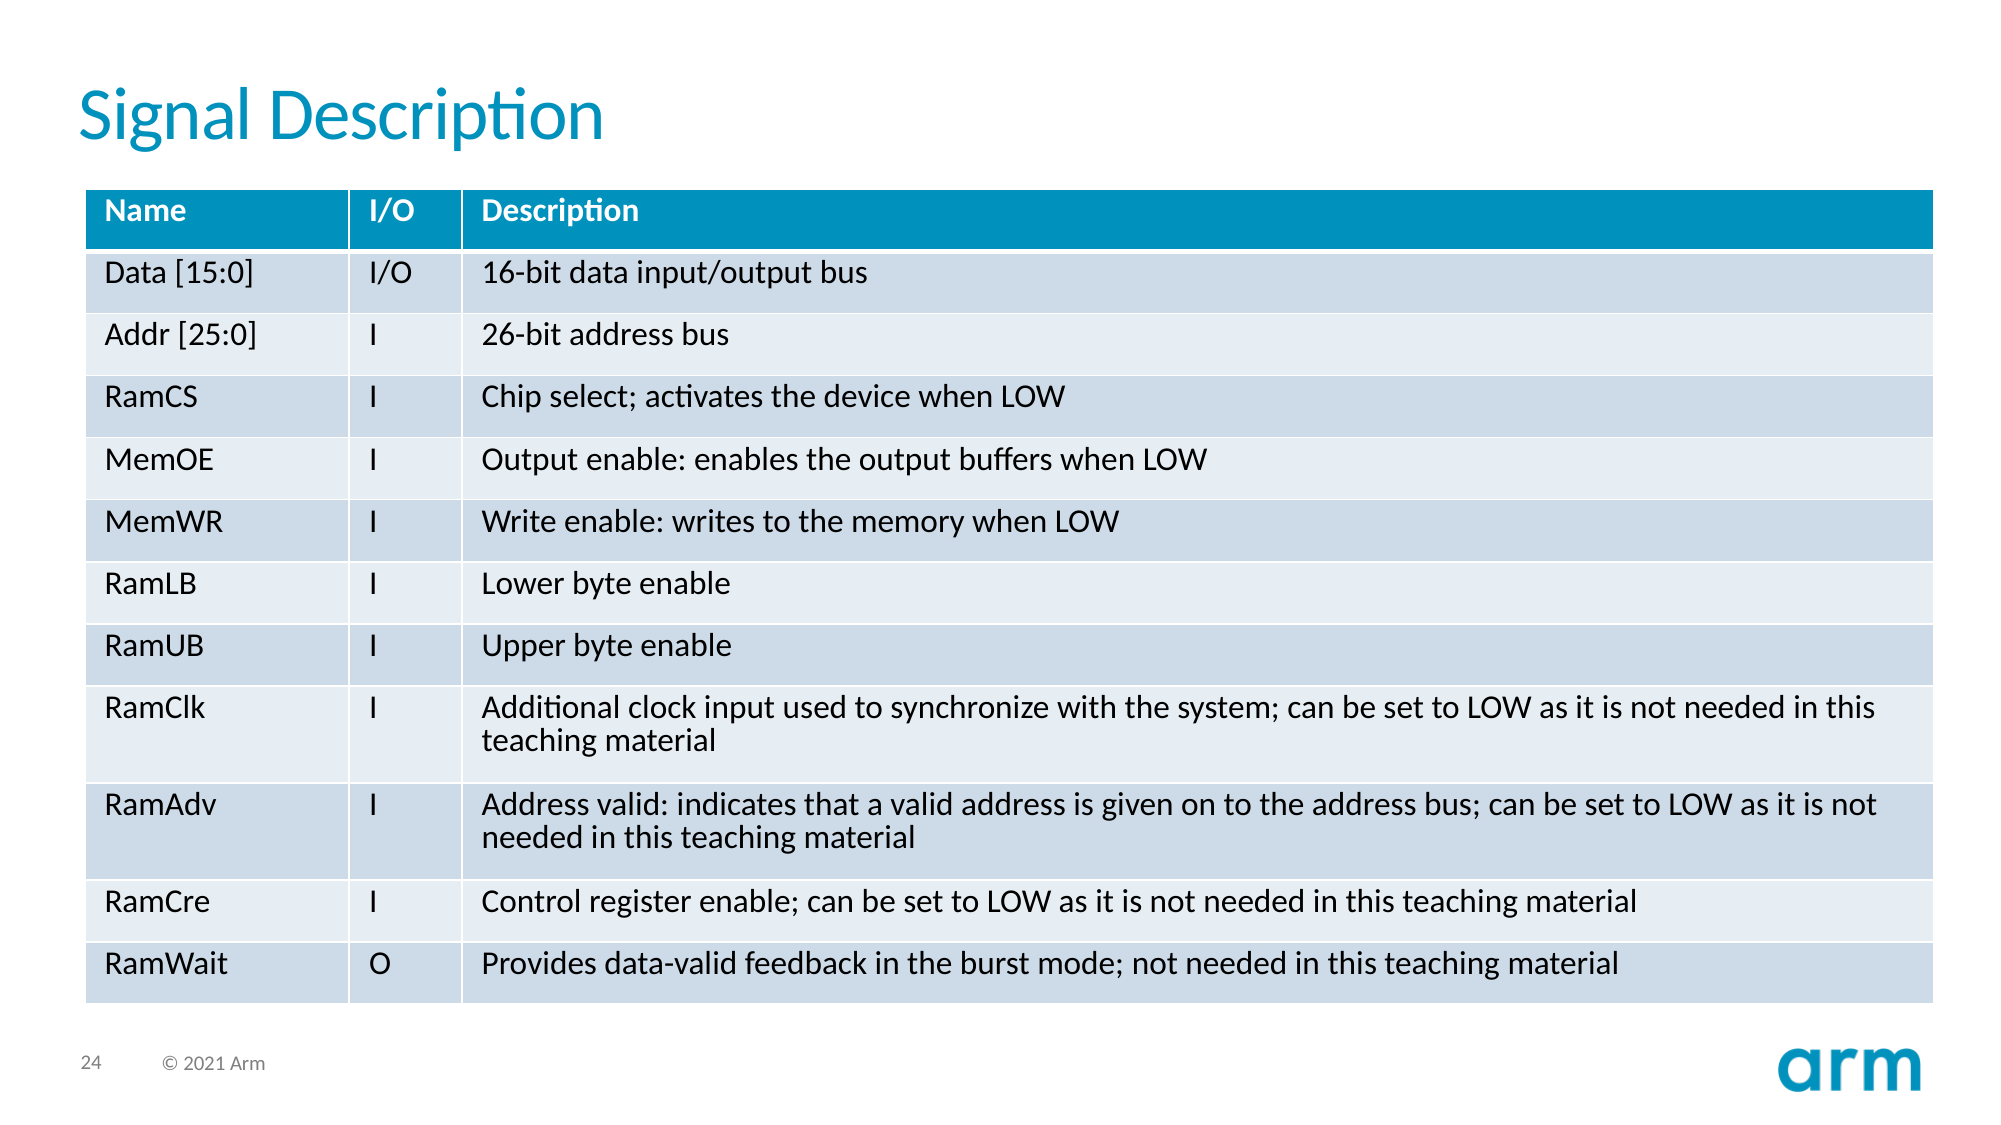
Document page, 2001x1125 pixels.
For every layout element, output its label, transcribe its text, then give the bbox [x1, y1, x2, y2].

table_cell Upper byte enable [463, 625, 1933, 685]
picture [1777, 1047, 1922, 1093]
table_header Description [463, 190, 1933, 249]
table_cell RamLB [86, 563, 348, 623]
table_cell O [350, 943, 461, 1003]
table_header Name [86, 190, 348, 249]
table_cell RamCre [86, 881, 348, 941]
table_cell I [350, 687, 461, 782]
table_cell Address valid: indicates that a valid address is given on to the address bus; can be set to LOW as it is not needed in this teaching material [463, 784, 1933, 879]
table_cell 26-bit address bus [463, 314, 1933, 375]
table_cell Lower byte enable [463, 563, 1933, 623]
table_cell MemOE [86, 438, 348, 499]
table_cell I [350, 500, 461, 561]
table_cell Output enable: enables the output buffers when LOW [463, 438, 1933, 499]
table_cell Provides data-valid feedback in the burst mode; not needed in this teaching material [463, 943, 1933, 1003]
table_cell RamUB [86, 625, 348, 685]
table_cell I [350, 563, 461, 623]
table_cell RamCS [86, 376, 348, 437]
table_cell Additional clock input used to synchronize with the system; can be set to LOW as it is not needed in this teaching material [463, 687, 1933, 782]
title Signal Description [78, 78, 1922, 186]
table_cell I [350, 881, 461, 941]
table_cell Chip select; activates the device when LOW [463, 376, 1933, 437]
table_cell Addr [25:0] [86, 314, 348, 375]
table_cell I/O [350, 254, 461, 313]
table_cell RamClk [86, 687, 348, 782]
table_cell 16-bit data input/output bus [463, 254, 1933, 313]
table_cell I [350, 784, 461, 879]
table_cell Write enable: writes to the memory when LOW [463, 500, 1933, 561]
table_header I/O [350, 190, 461, 249]
table_cell RamAdv [86, 784, 348, 879]
table_cell Data [15:0] [86, 254, 348, 313]
table_cell I [350, 438, 461, 499]
table_cell RamWait [86, 943, 348, 1003]
table_cell Control register enable; can be set to LOW as it is not needed in this teaching material [463, 881, 1933, 941]
table_cell I [350, 314, 461, 375]
table_cell I [350, 625, 461, 685]
table_cell I [350, 376, 461, 437]
table_cell MemWR [86, 500, 348, 561]
